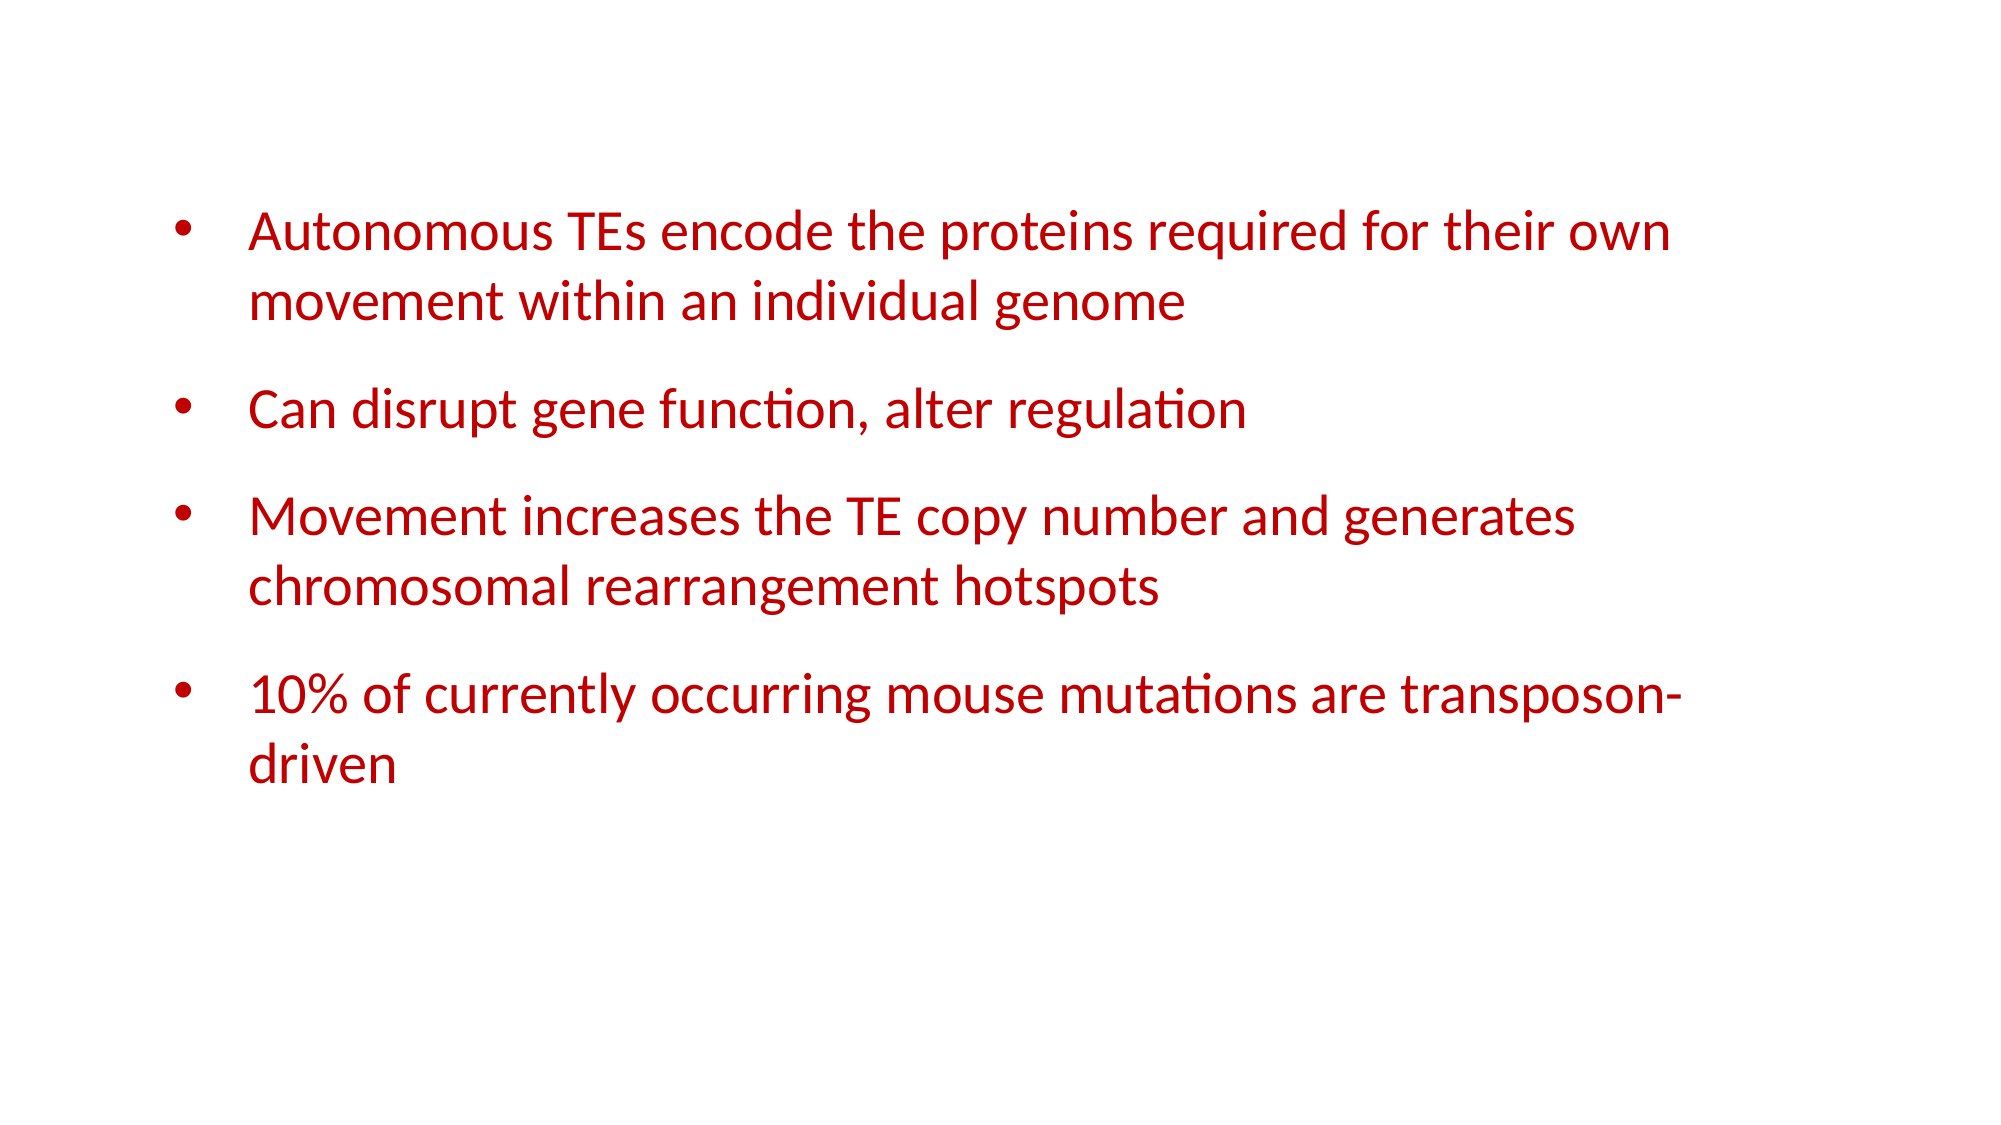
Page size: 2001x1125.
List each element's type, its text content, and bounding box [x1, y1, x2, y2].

text_box Autonomous TEs encode the proteins required for their own movement within an individual genome Can disrupt gene function, alter regulation Movement increases the TE copy number and generates chromosomal rearrangement hotspots 10% of currently occurring mouse mutations are transposon-driven [158, 184, 1835, 892]
